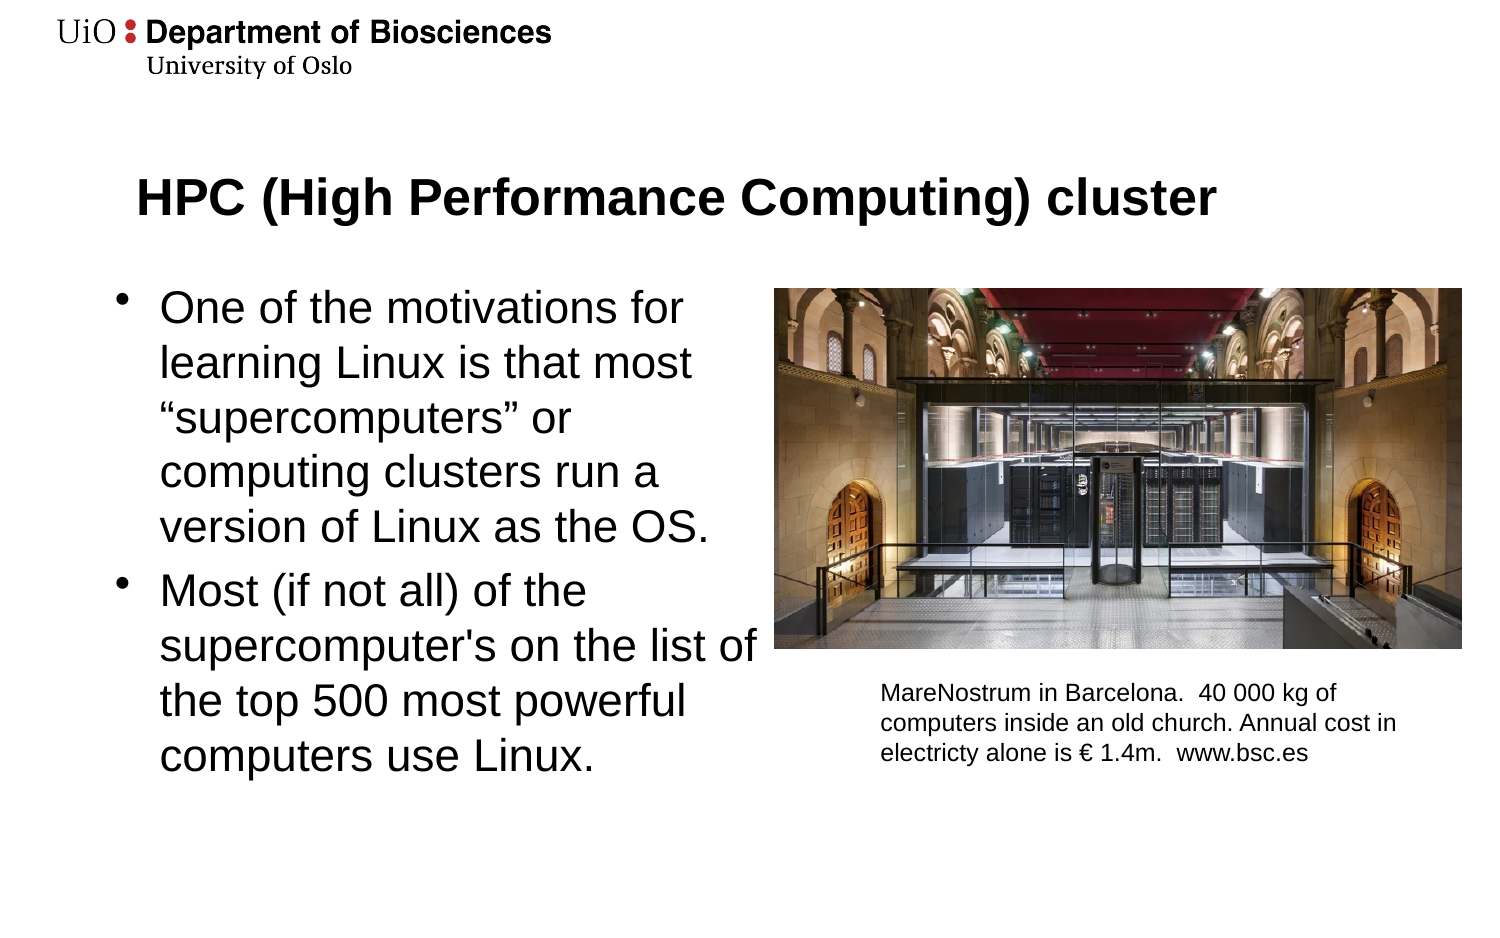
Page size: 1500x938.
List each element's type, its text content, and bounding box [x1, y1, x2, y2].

picture [774, 288, 1463, 649]
title HPC (High Performance Computing) cluster [125, 116, 1425, 273]
list One of the motivations for learning Linux is that most “supercomputers” or computing clusters run a version of Linux as the OS. Most (if not all) of the supercomputer's on the list of the top 500 most powerful computers use Linux. [103, 271, 770, 807]
picture [57, 19, 551, 79]
text_box MareNostrum in Barcelona. 40 000 kg of computers inside an old church. Annual cost in electricty alone is € 1.4m. www.bsc.es [865, 669, 1462, 775]
